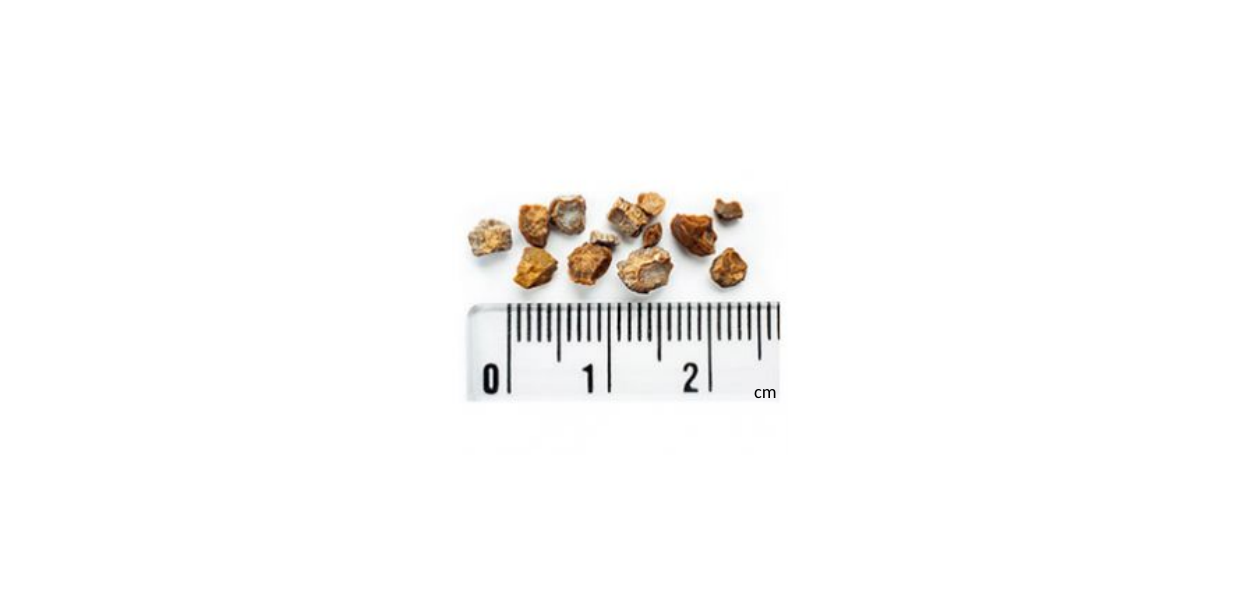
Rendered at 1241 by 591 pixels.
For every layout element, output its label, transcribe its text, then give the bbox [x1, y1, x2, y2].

picture [452, 136, 788, 455]
text_box cm [788, 372, 792, 410]
